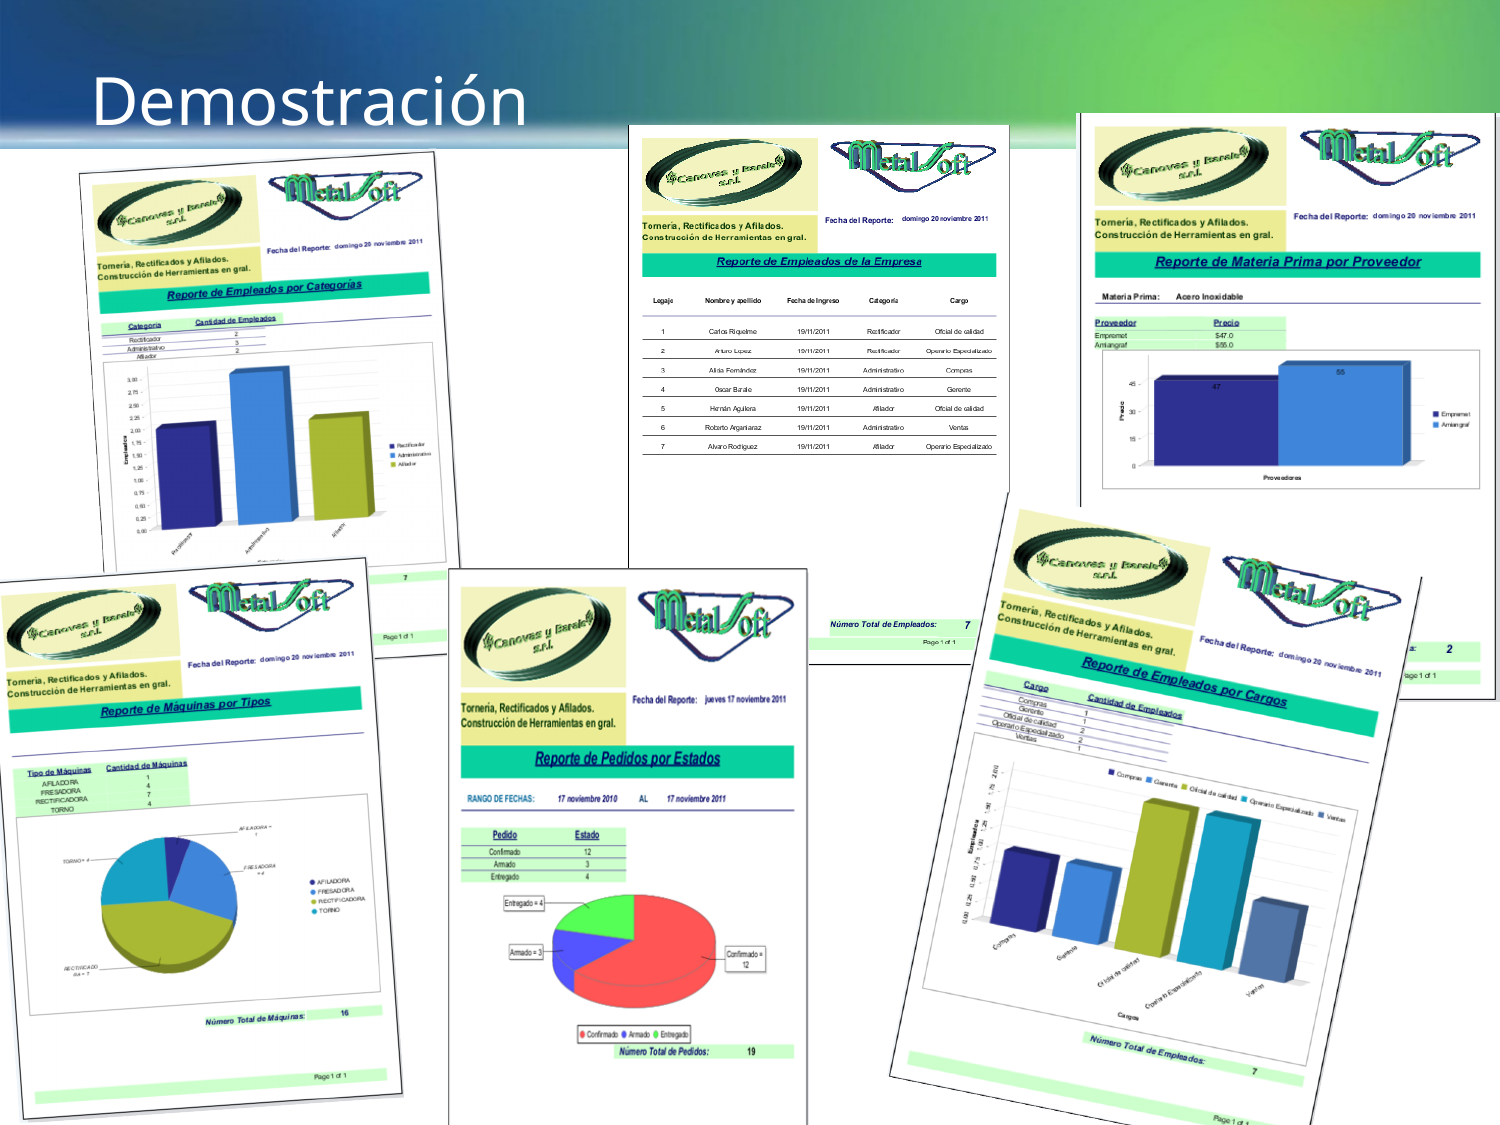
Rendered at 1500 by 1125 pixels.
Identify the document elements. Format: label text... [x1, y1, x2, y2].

picture [0, 0, 1500, 1125]
title Demostración [74, 52, 1451, 145]
